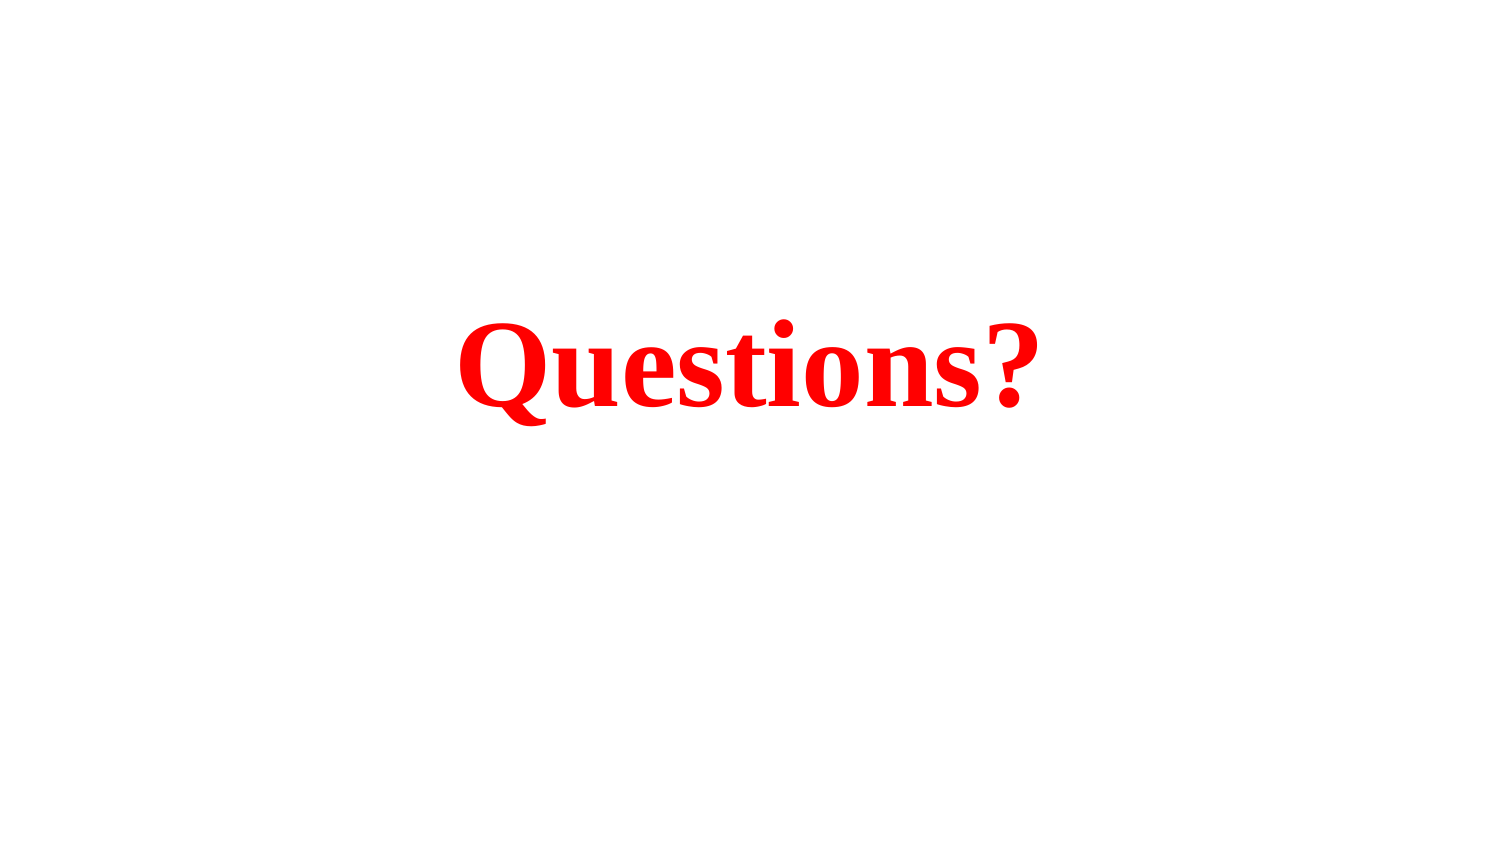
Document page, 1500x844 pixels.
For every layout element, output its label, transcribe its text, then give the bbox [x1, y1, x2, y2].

list Questions? [51, 141, 1449, 703]
